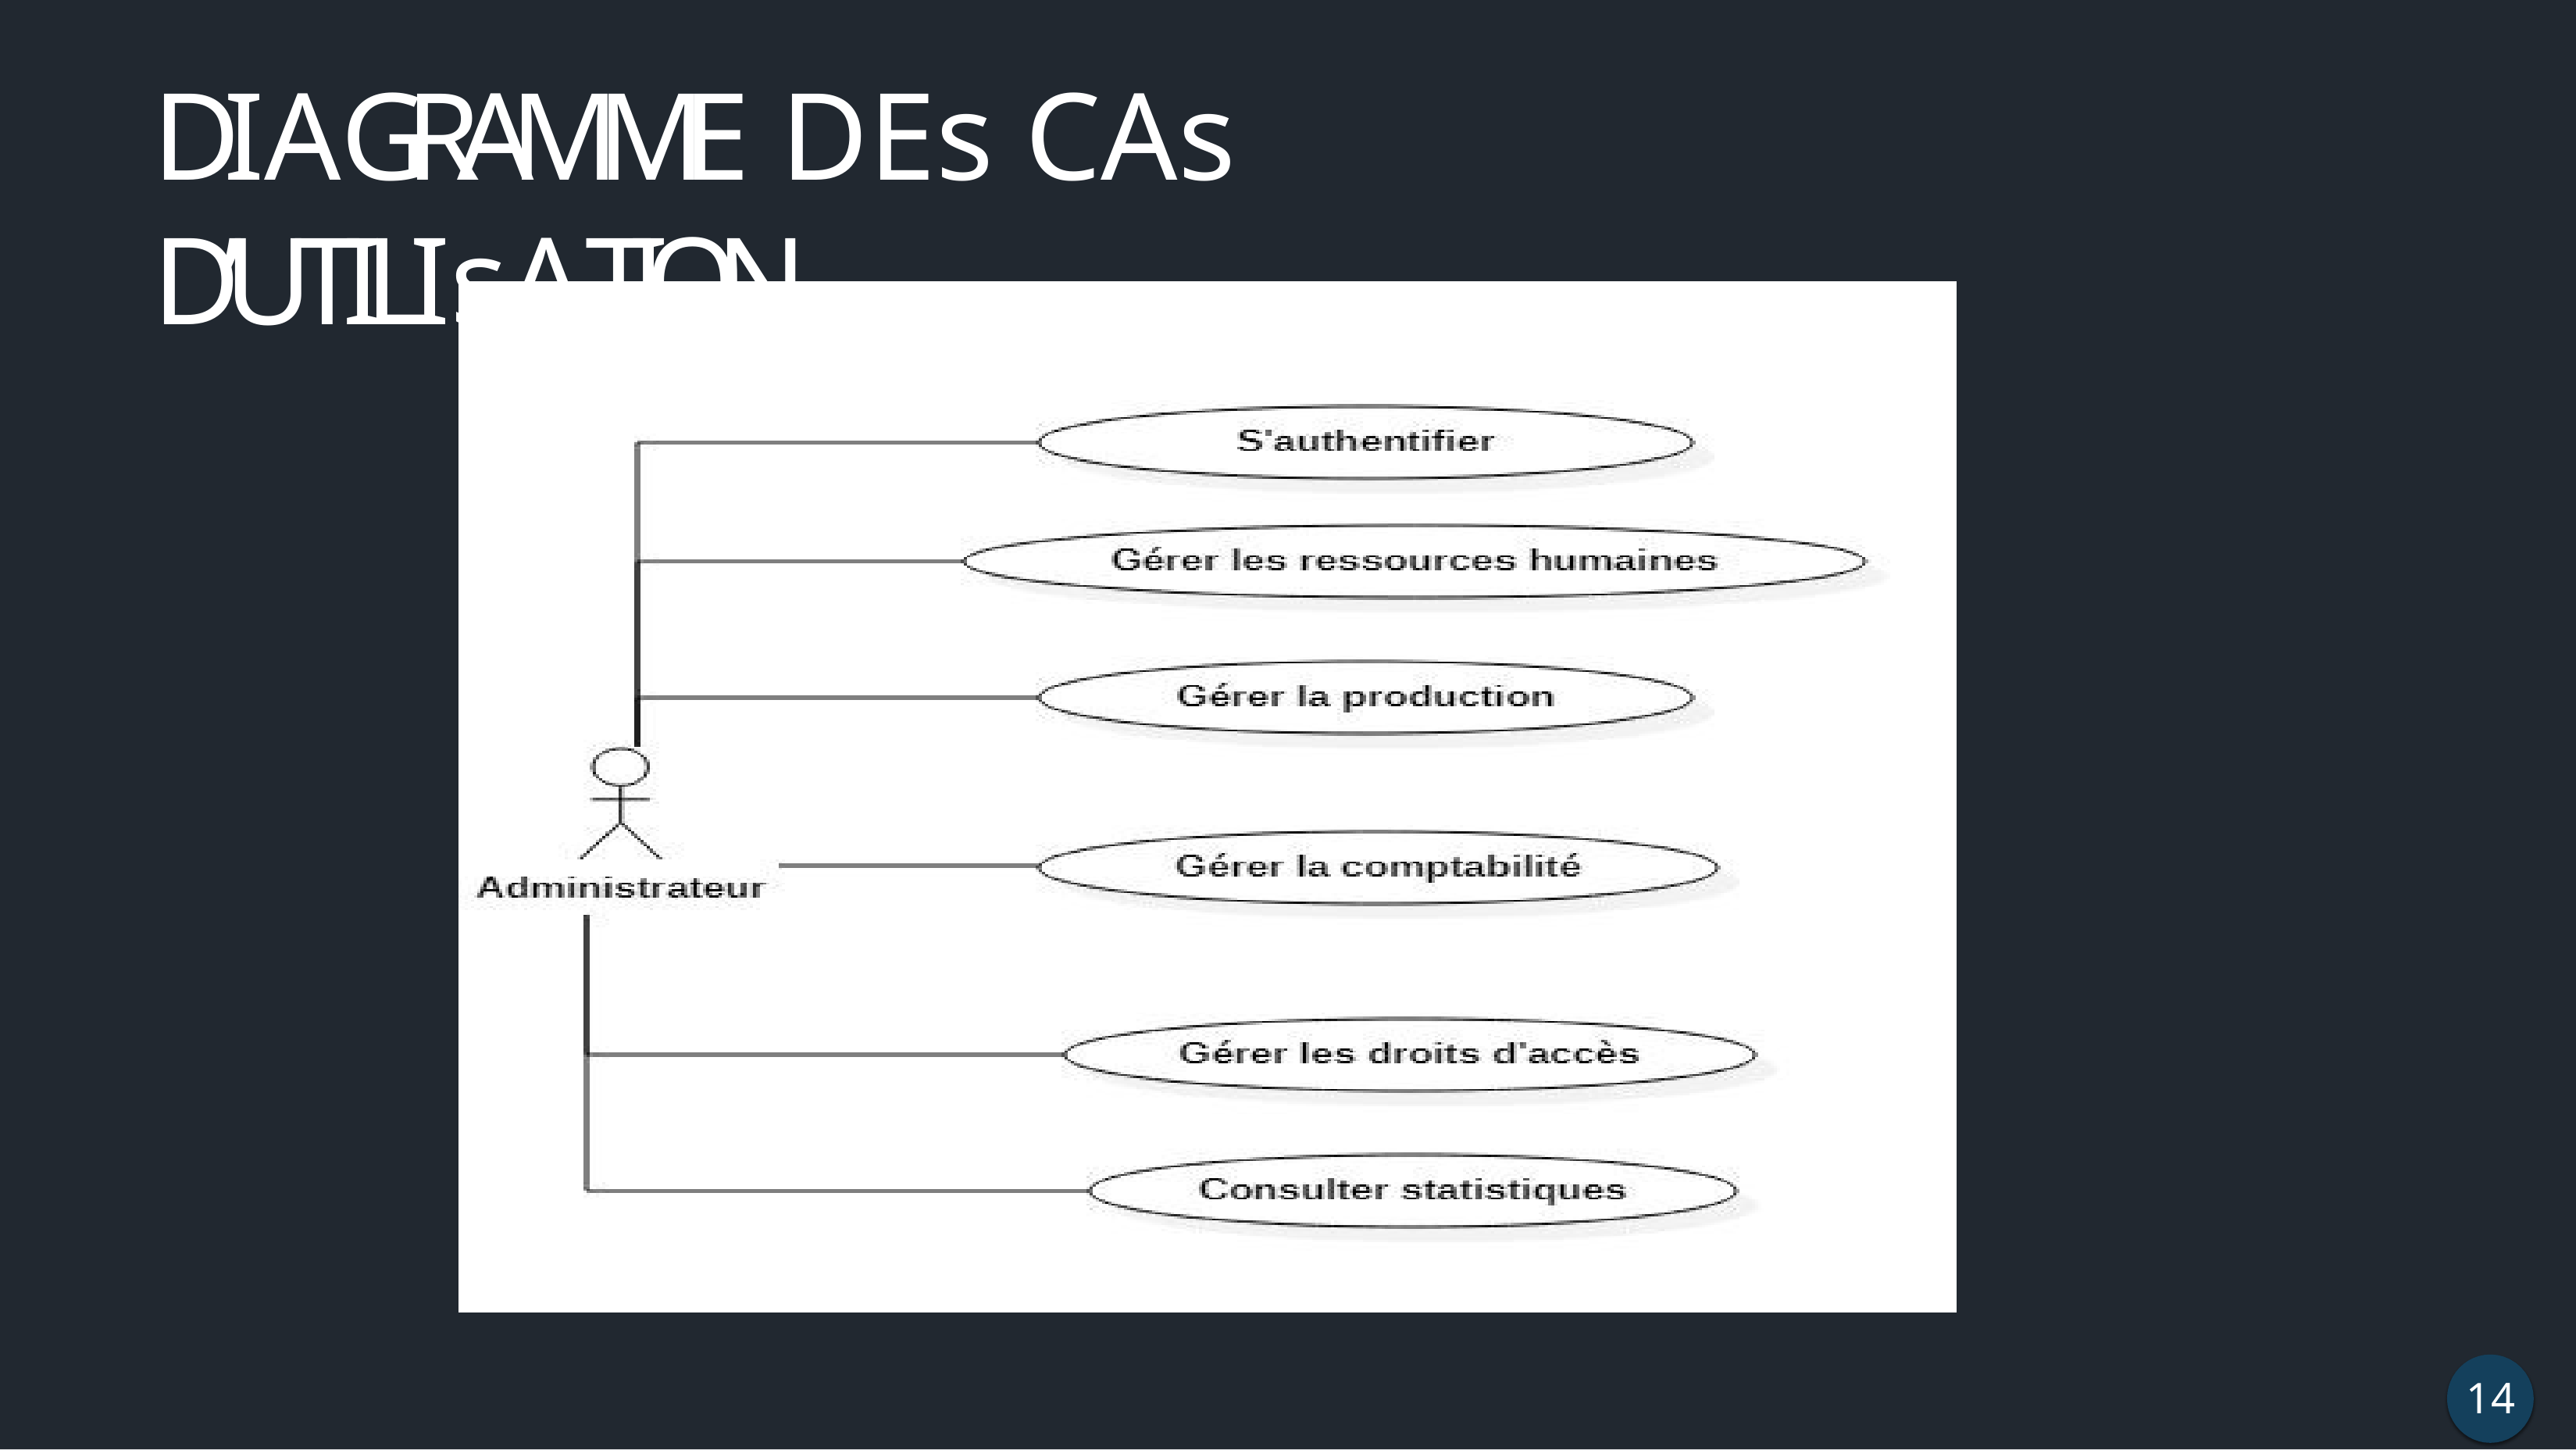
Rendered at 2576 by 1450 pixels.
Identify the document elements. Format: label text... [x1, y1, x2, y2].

title DIAGRAMME DEs CAs D’UTILIsATION [151, 58, 1436, 349]
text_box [2442, 1352, 2539, 1450]
picture [458, 281, 1957, 1313]
